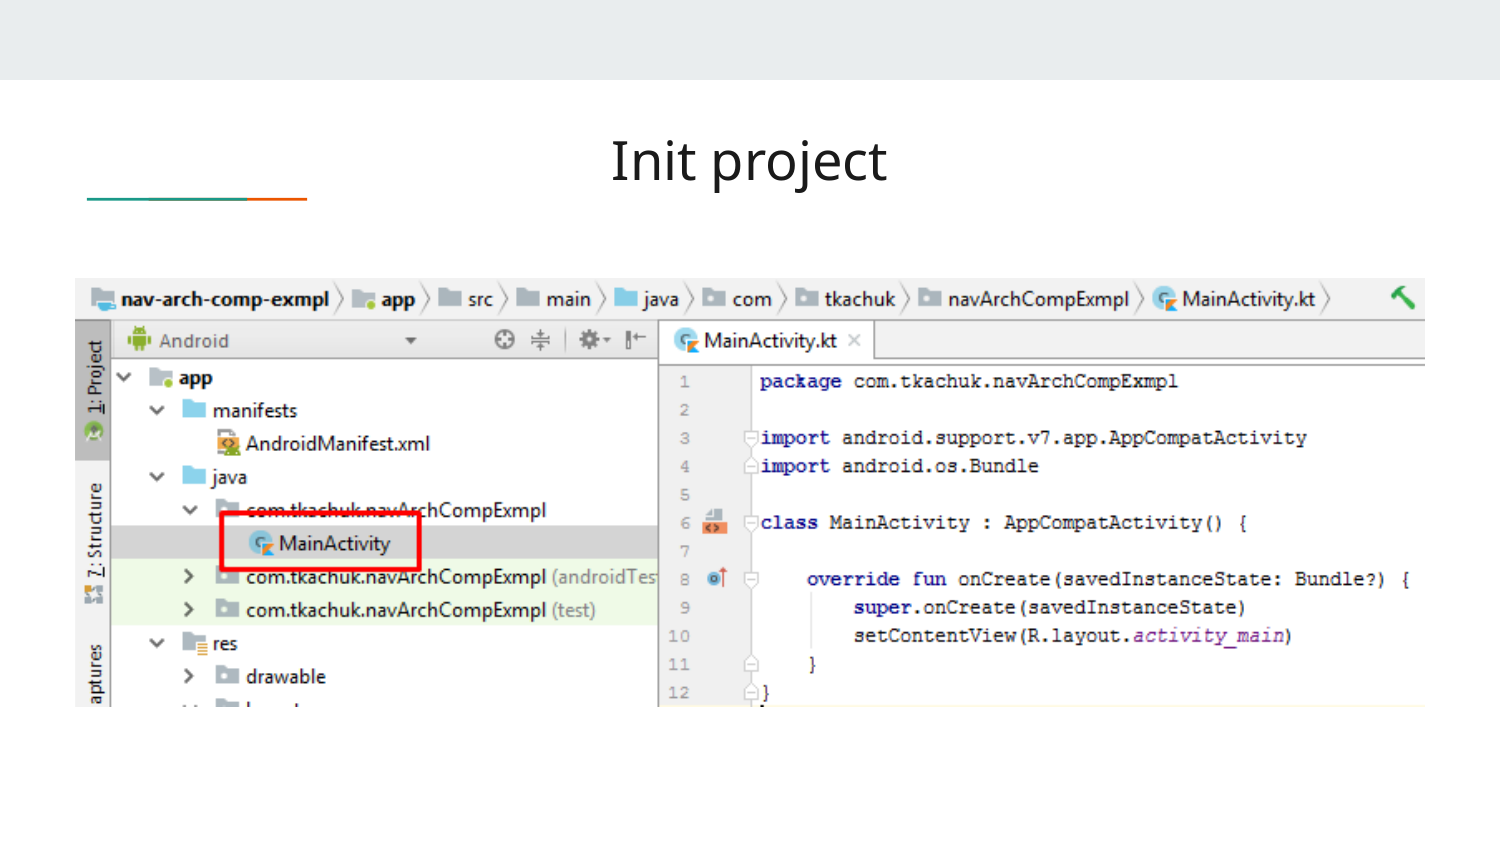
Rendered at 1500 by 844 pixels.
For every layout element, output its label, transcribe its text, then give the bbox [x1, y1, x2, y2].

text_box Init project [0, 110, 1500, 205]
picture [75, 278, 1425, 707]
